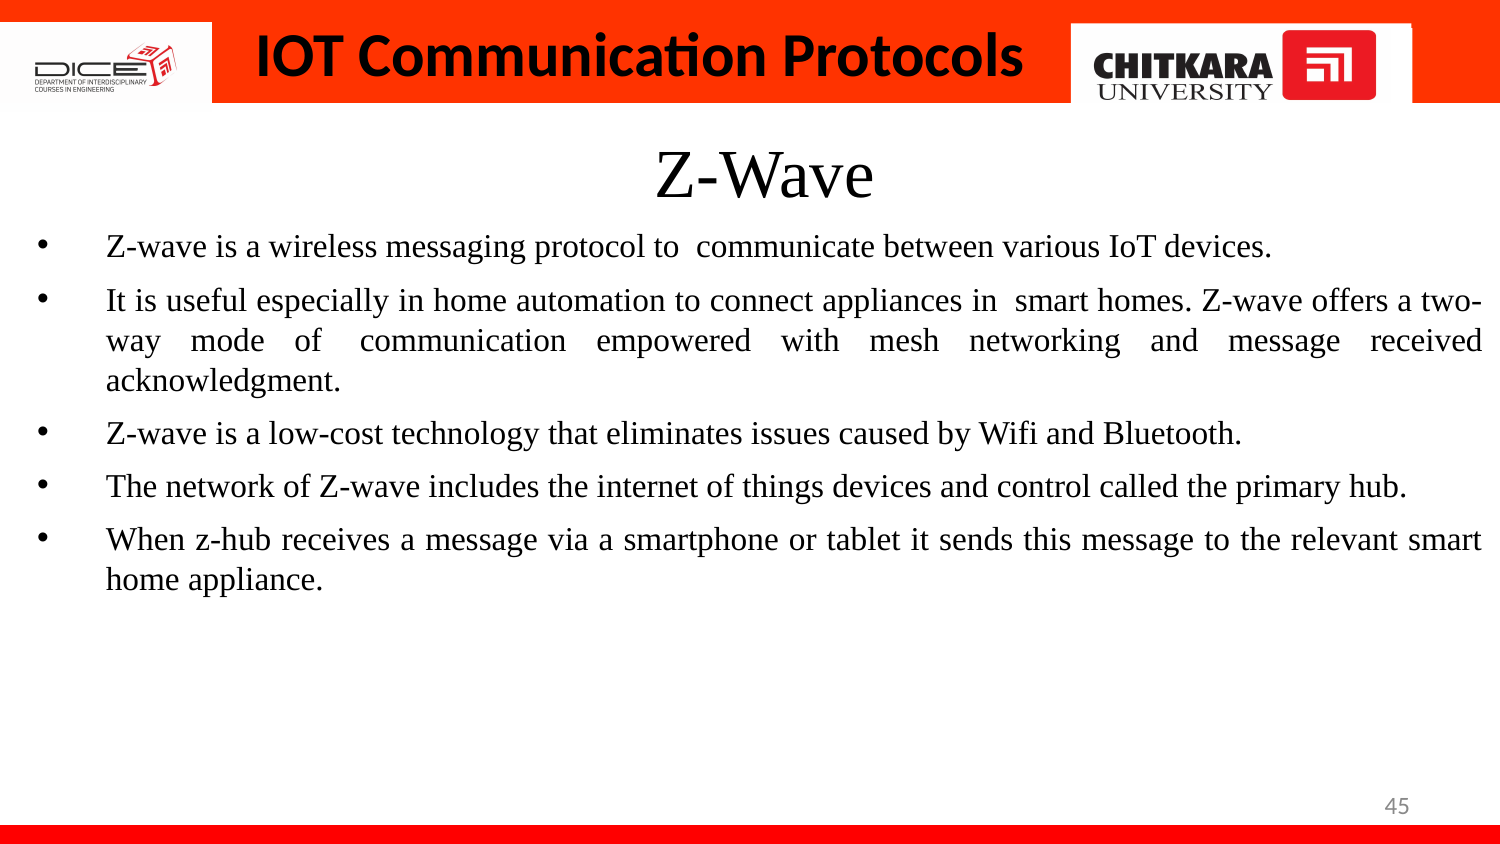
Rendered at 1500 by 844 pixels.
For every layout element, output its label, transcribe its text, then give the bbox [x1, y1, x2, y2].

slide_number 45 [1074, 782, 1425, 827]
picture [0, 22, 212, 112]
picture [1074, 28, 1391, 103]
list Z-Wave Z-wave is a wireless messaging protocol to communicate between various IoT devices. It is useful especially in home automation to connect appliances in smart homes. Z-wave offers a two-way mode of communication empowered with mesh networking and message received acknowledgment. Z-wave is a low-cost technology that eliminates issues caused by Wifi and Bluetooth. The network of Z-wave includes the internet of things devices and control called the primary hub. When z-hub receives a message via a smartphone or tablet it sends this message to the relevant smart home appliance. [15, 121, 1500, 811]
title IOT Communication Protocols [232, 0, 1049, 104]
